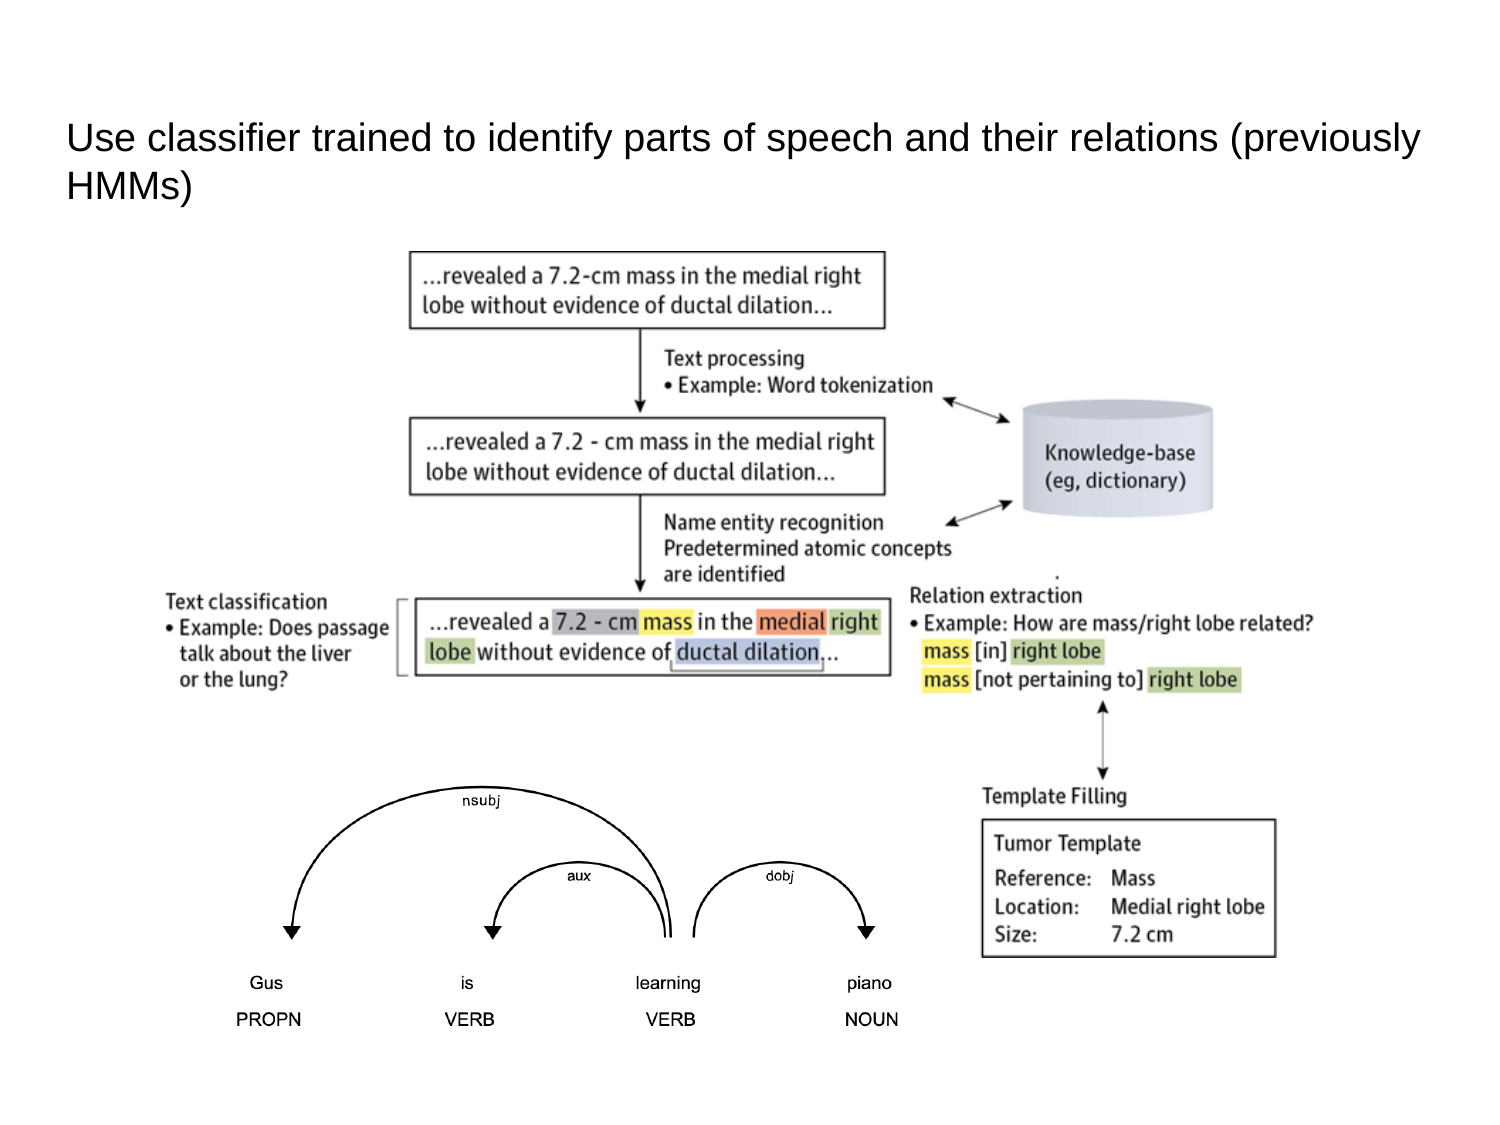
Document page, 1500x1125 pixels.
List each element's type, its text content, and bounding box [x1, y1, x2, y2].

title Use classifier trained to identify parts of speech and their relations (previously HMMs) [51, 97, 1449, 223]
picture [164, 251, 1314, 1061]
